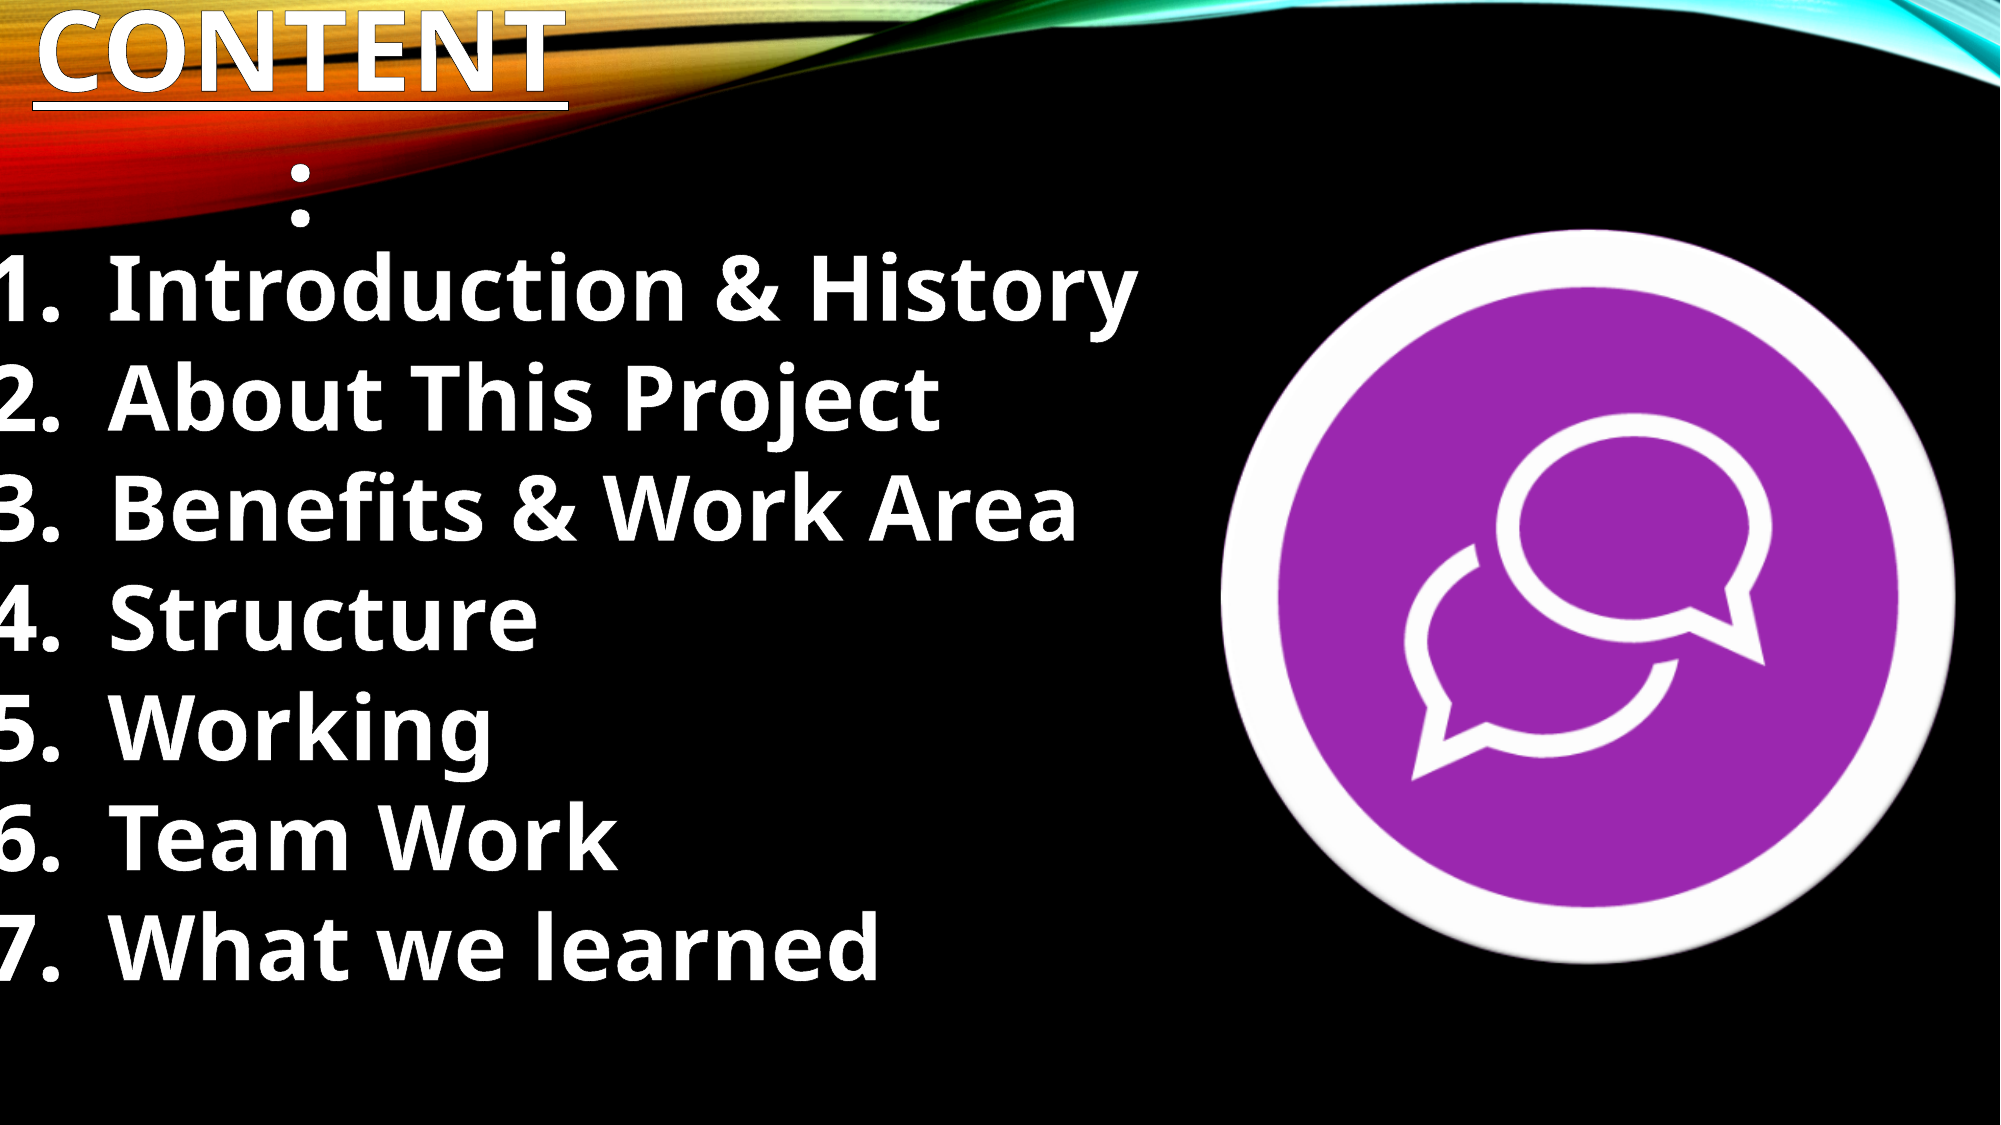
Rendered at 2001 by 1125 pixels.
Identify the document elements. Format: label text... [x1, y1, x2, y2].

picture [601, 0, 2000, 999]
text_box CONTENT : [0, 0, 601, 221]
text_box Introduction & History About This Project Benefits & Work Area Structure Working Team Work What we learned [0, 221, 1156, 1007]
